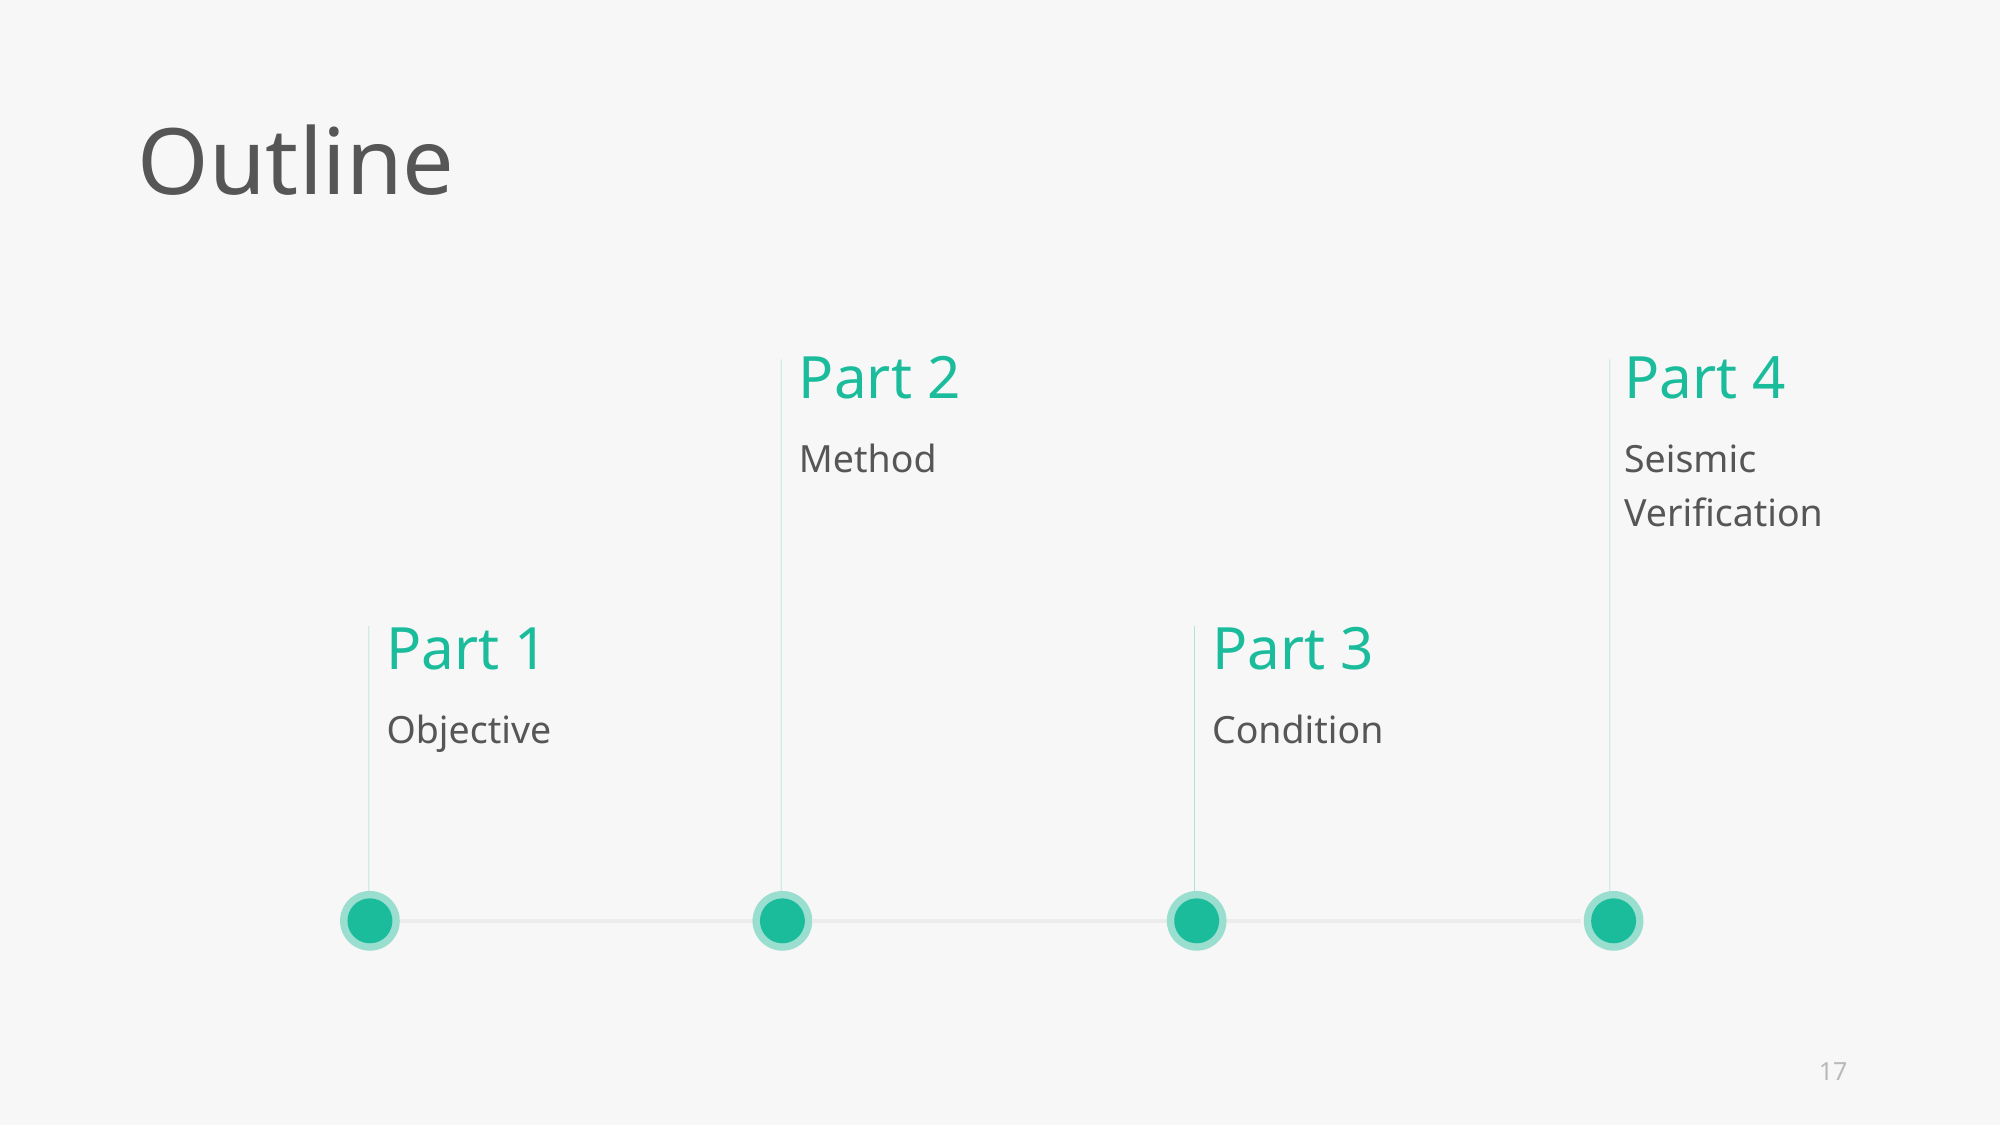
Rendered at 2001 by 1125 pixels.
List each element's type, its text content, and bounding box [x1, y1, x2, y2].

text_box Part 3 [1194, 604, 1472, 689]
text_box Seismic Verification [1610, 418, 1884, 541]
slide_number 17 [1412, 1042, 1863, 1103]
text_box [752, 890, 813, 951]
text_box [340, 890, 400, 951]
text_box Part 4 [1606, 332, 1884, 418]
list Outline [137, 108, 873, 224]
text_box Method [782, 418, 1059, 487]
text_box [1583, 890, 1644, 951]
text_box Condition [1195, 690, 1472, 759]
text_box Objective [370, 690, 647, 759]
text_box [1166, 890, 1227, 951]
text_box Part 2 [781, 332, 1059, 418]
text_box Part 1 [368, 604, 647, 689]
